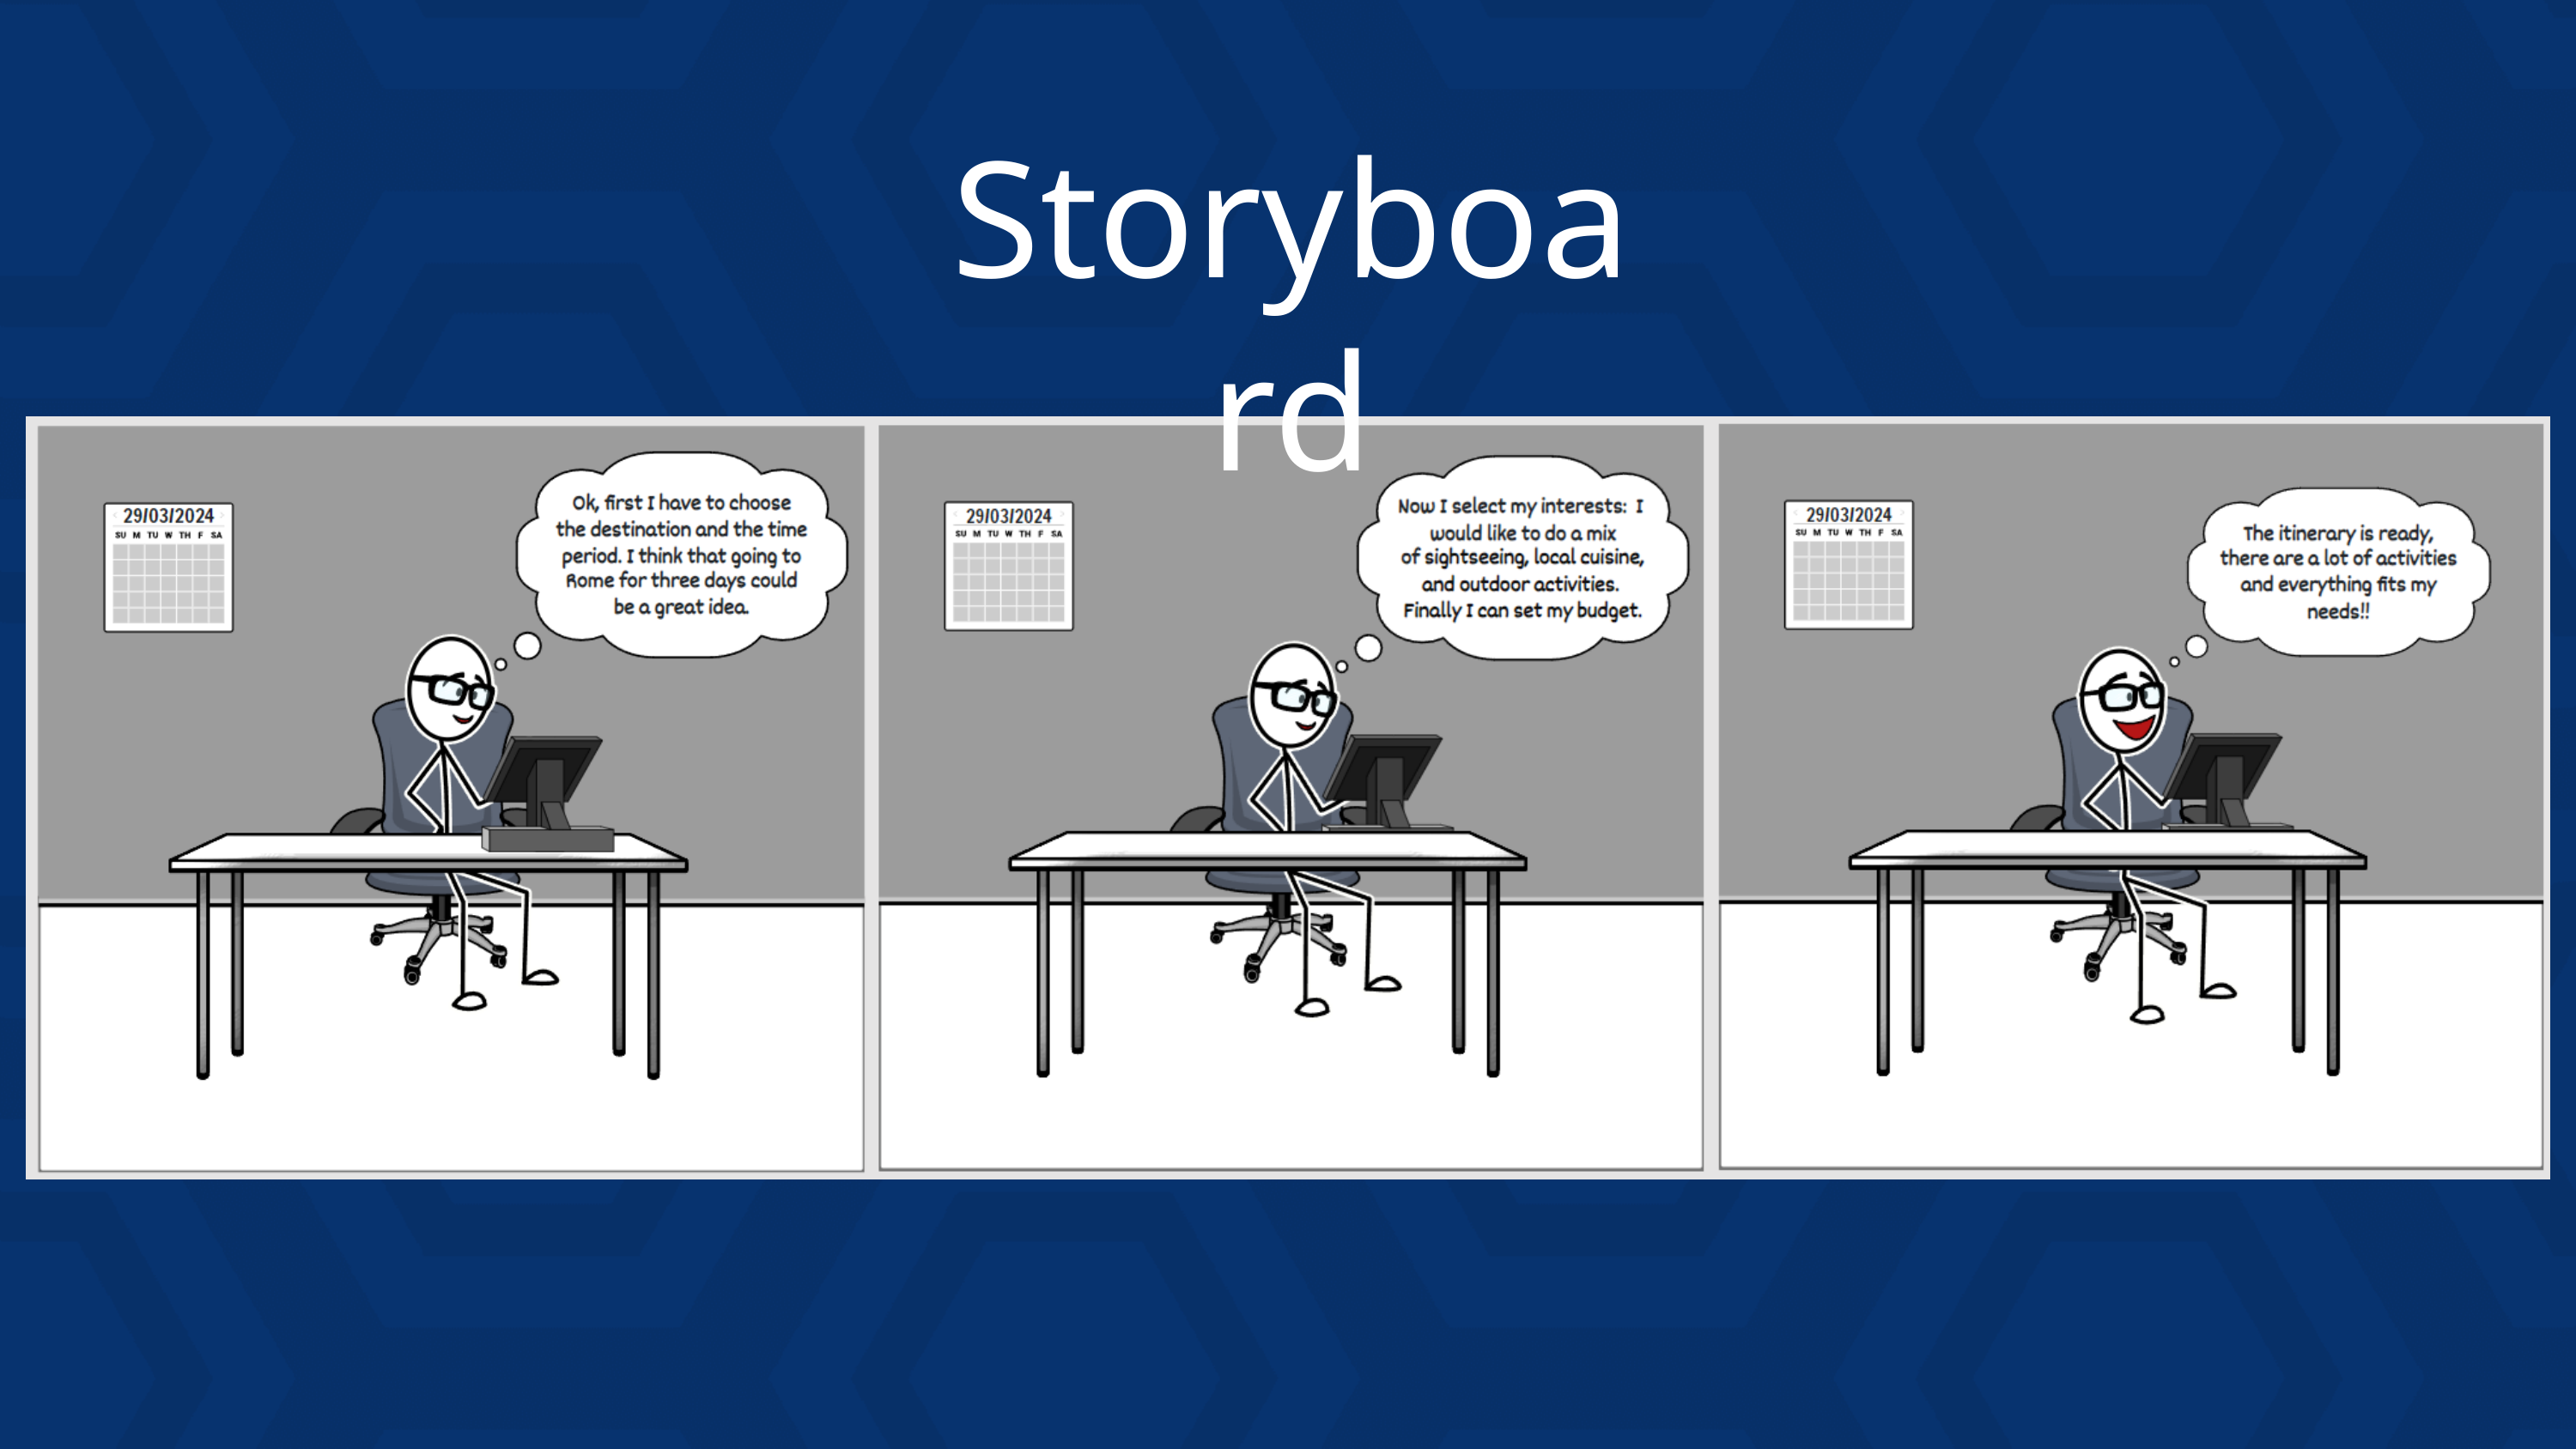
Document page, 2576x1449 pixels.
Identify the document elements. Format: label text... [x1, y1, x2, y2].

text_box Storyboard [916, 110, 1667, 415]
picture [0, 0, 2576, 1449]
